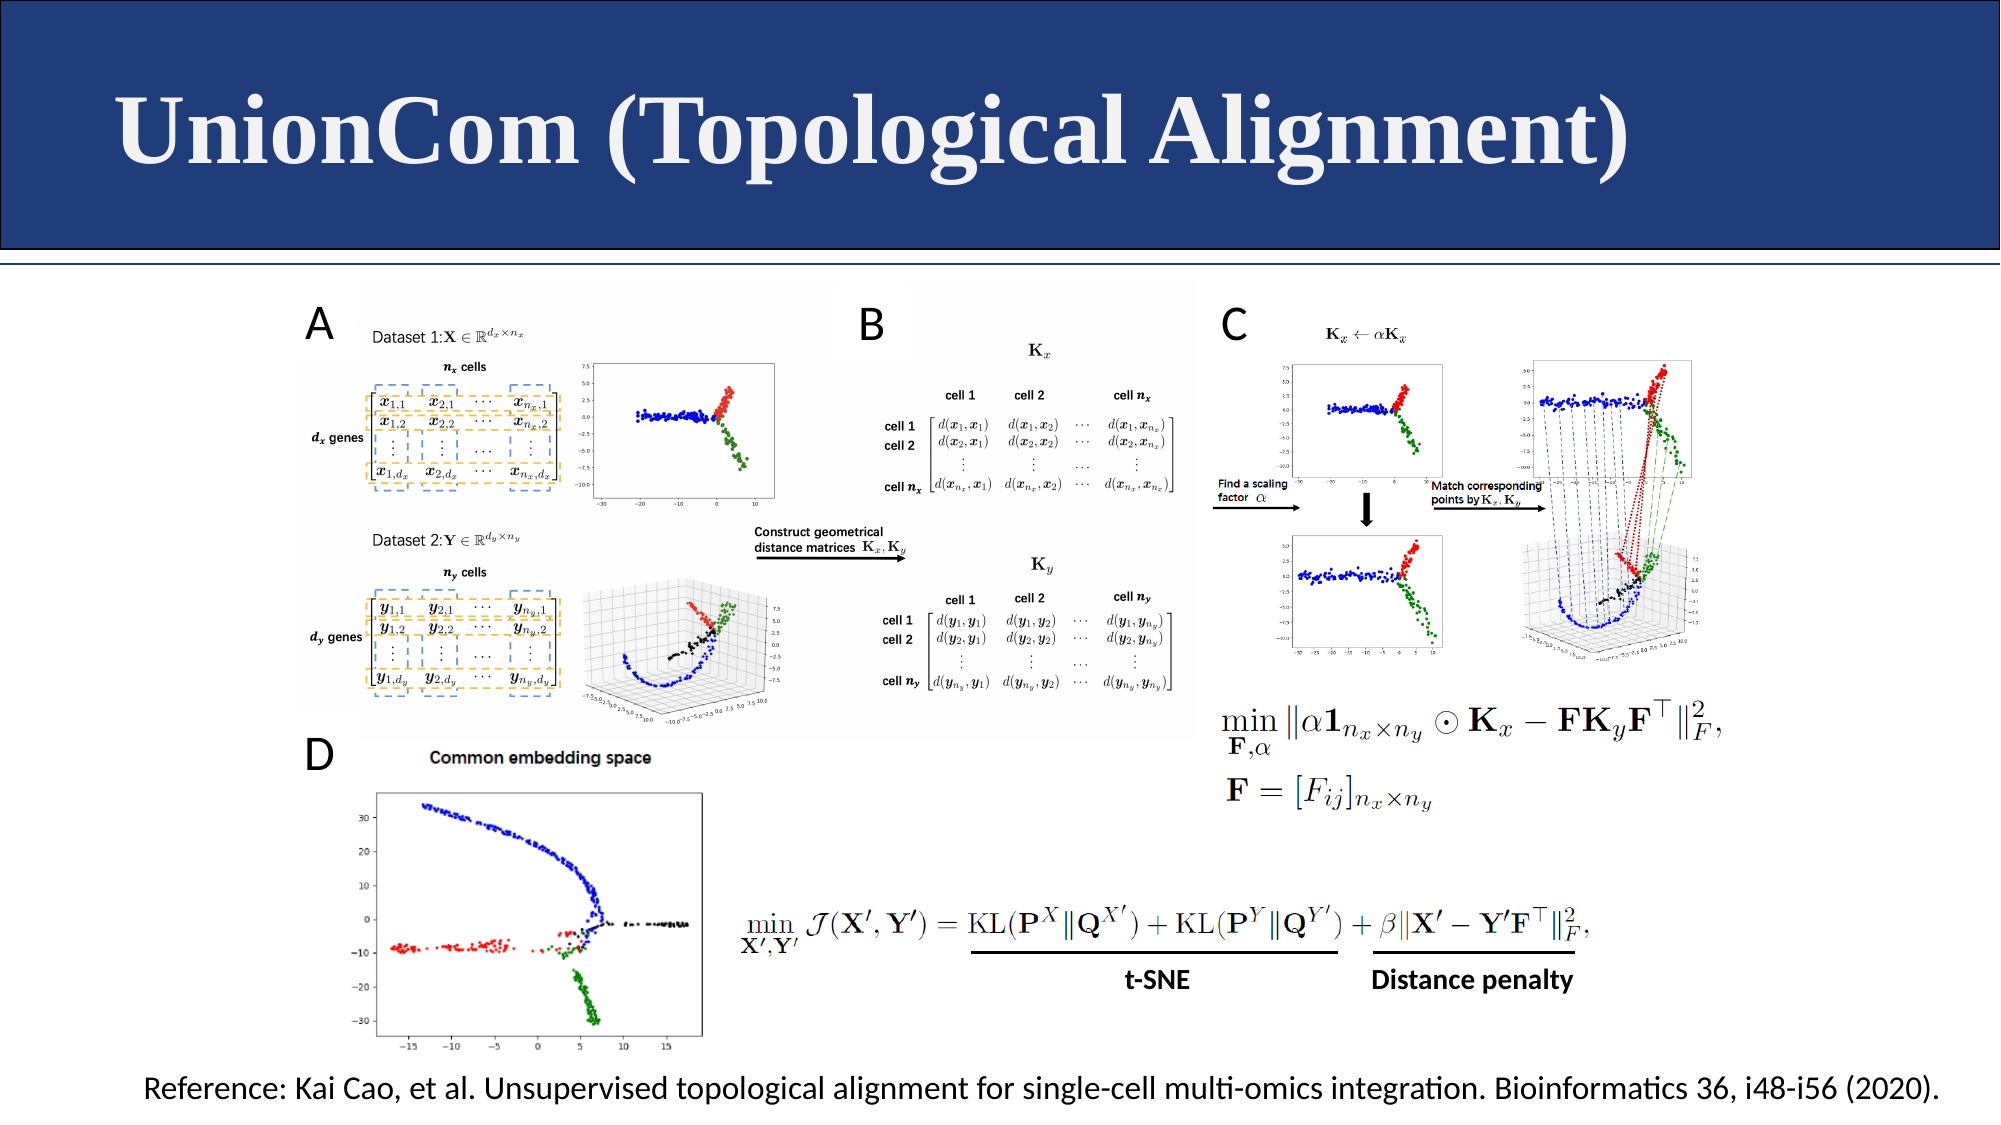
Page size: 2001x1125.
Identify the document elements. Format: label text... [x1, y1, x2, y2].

text_box Reference: Kai Cao, et al. Unsupervised topological alignment for single-cell multi-omics integration. Bioinformatics 36, i48-i56 (2020). [128, 1059, 2000, 1114]
text_box UnionCom (Topological Alignment) [99, 56, 1952, 192]
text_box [282, 278, 1736, 1087]
text_box [0, 0, 2000, 250]
